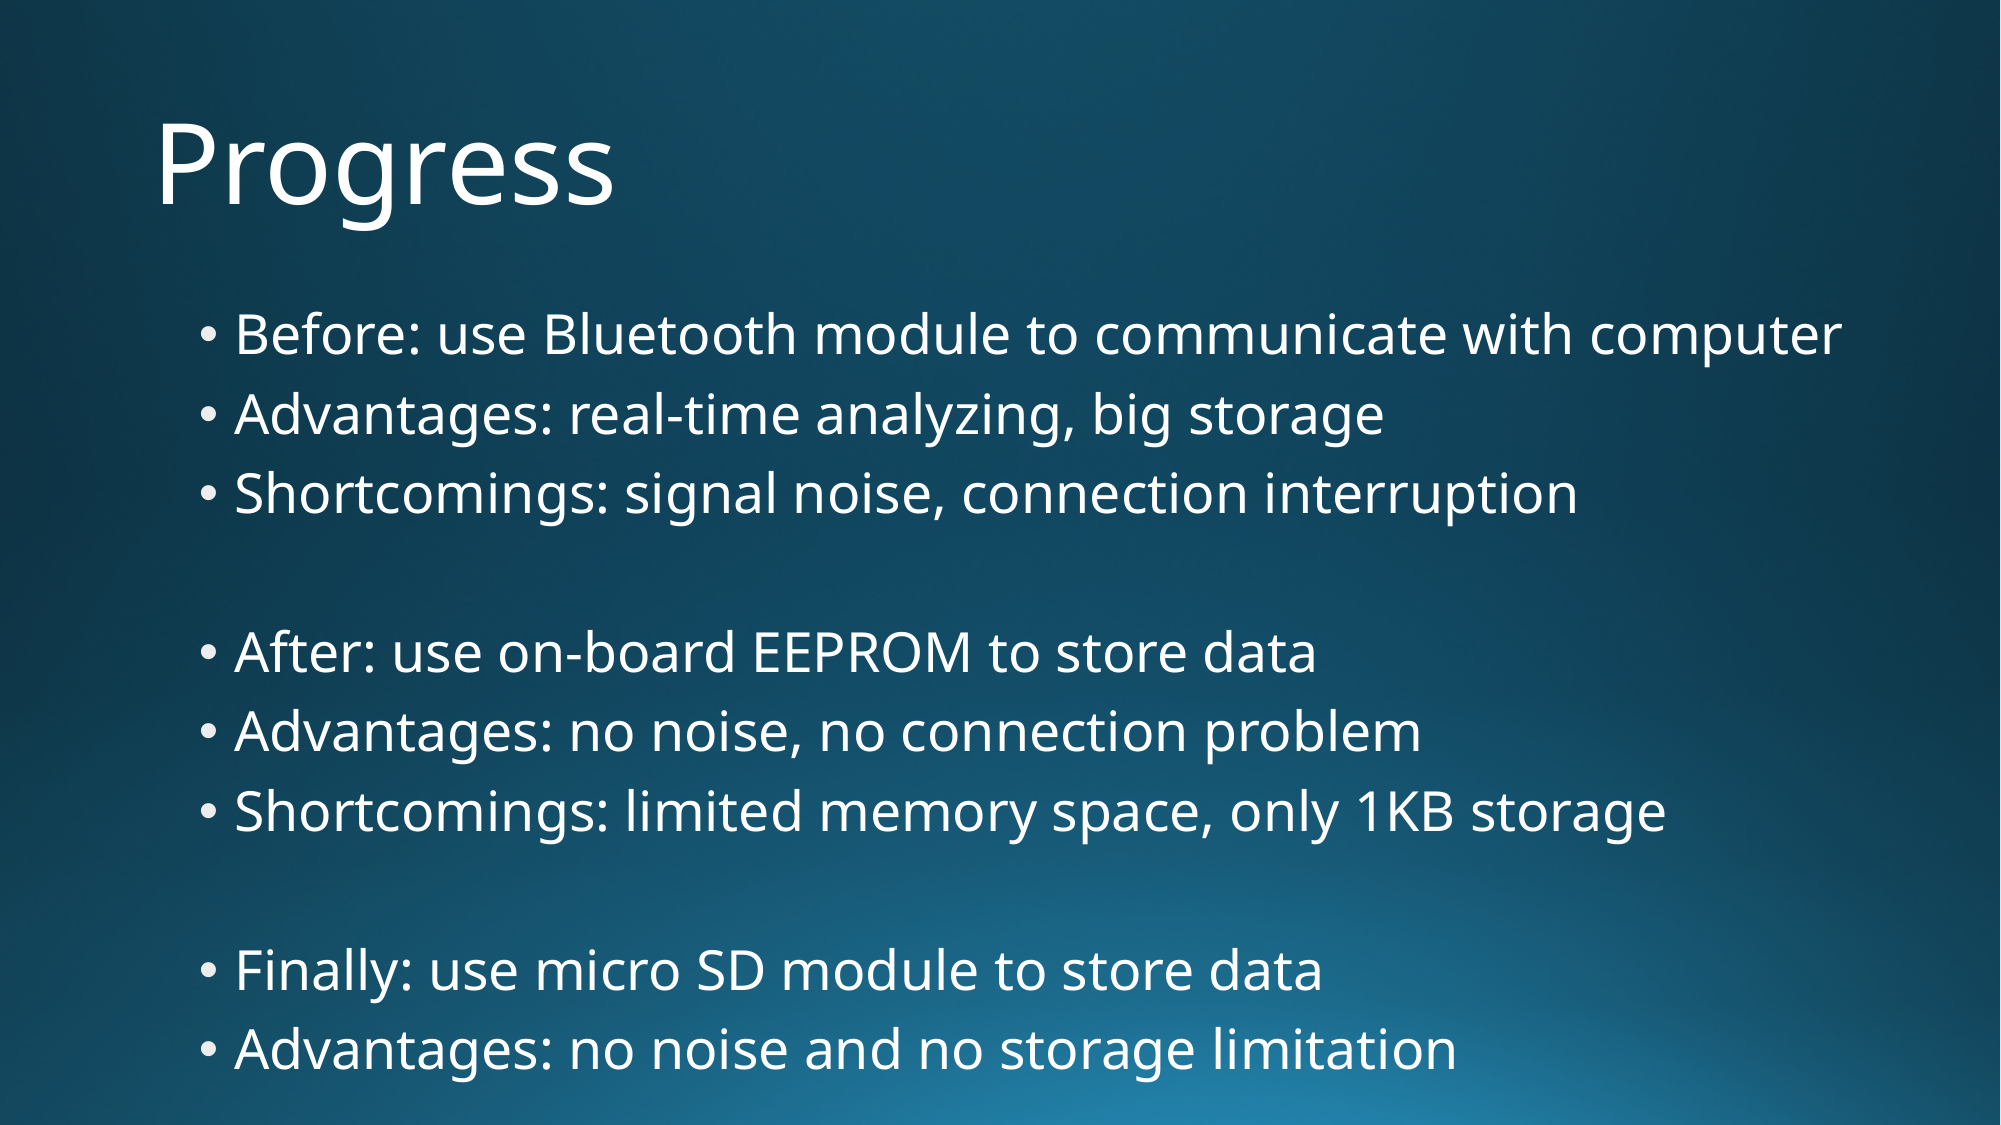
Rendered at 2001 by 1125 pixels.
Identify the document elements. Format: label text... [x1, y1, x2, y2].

picture [0, 0, 2001, 1125]
title Progress [137, 59, 1863, 278]
list Before: use Bluetooth module to communicate with computer Advantages: real-time analyzing, big storage Shortcomings: signal noise, connection interruption After: use on-board EEPROM to store data Advantages: no noise, no connection problem Shortcomings: limited memory space, only 1KB storage Finally: use micro SD module to store data Advantages: no noise and no storage limitation [183, 299, 1863, 1109]
